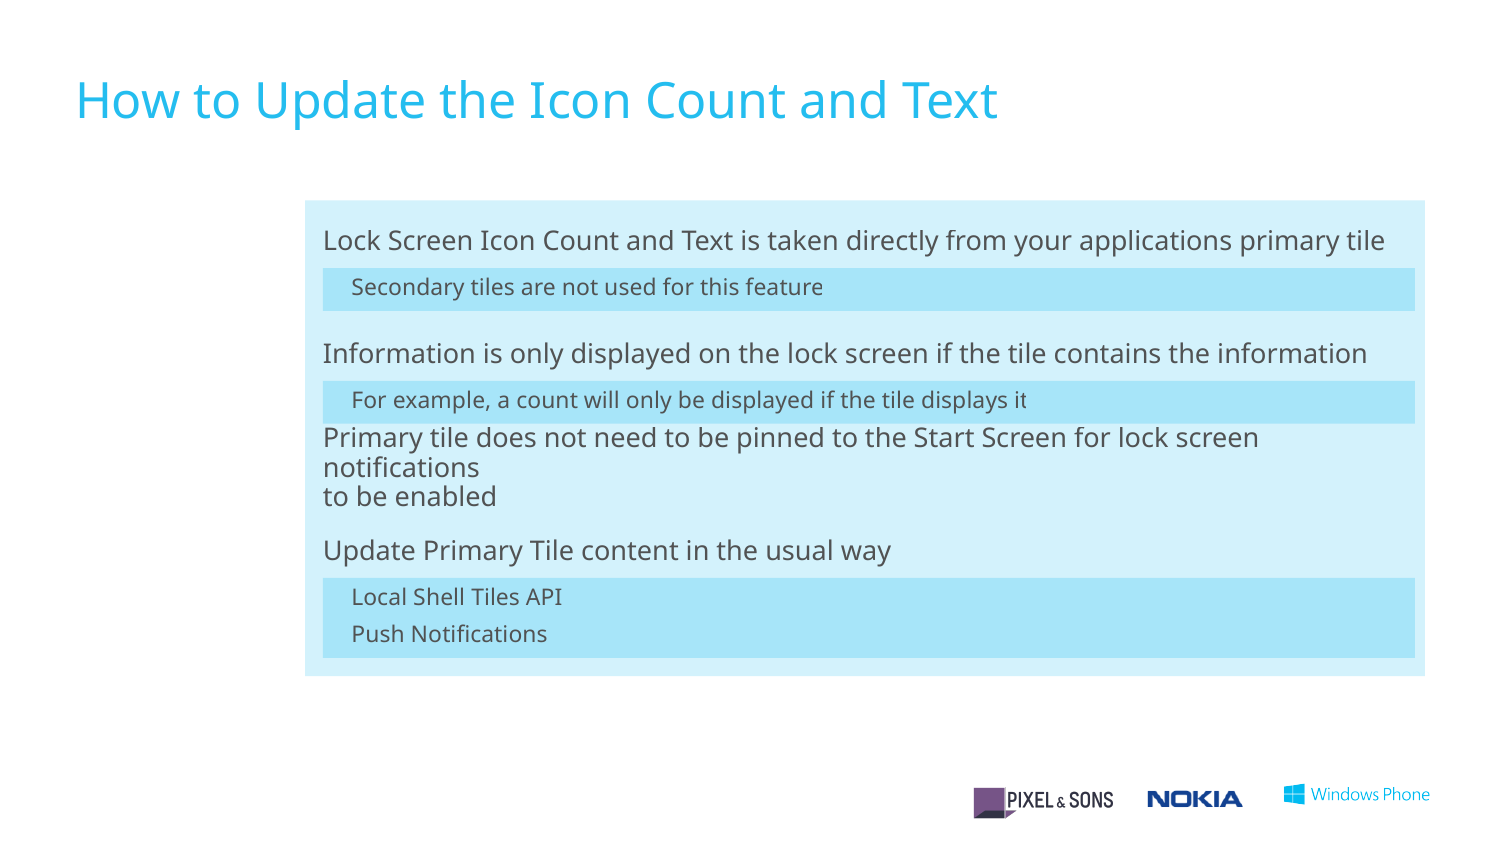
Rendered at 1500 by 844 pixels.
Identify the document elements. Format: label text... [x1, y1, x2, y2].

picture [1273, 772, 1441, 816]
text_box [322, 444, 1416, 660]
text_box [322, 218, 1416, 312]
picture [973, 787, 1113, 819]
text_box [303, 198, 1427, 678]
title How to Update the Icon Count and Text [75, 65, 1425, 126]
picture [1147, 790, 1249, 808]
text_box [322, 331, 1416, 425]
